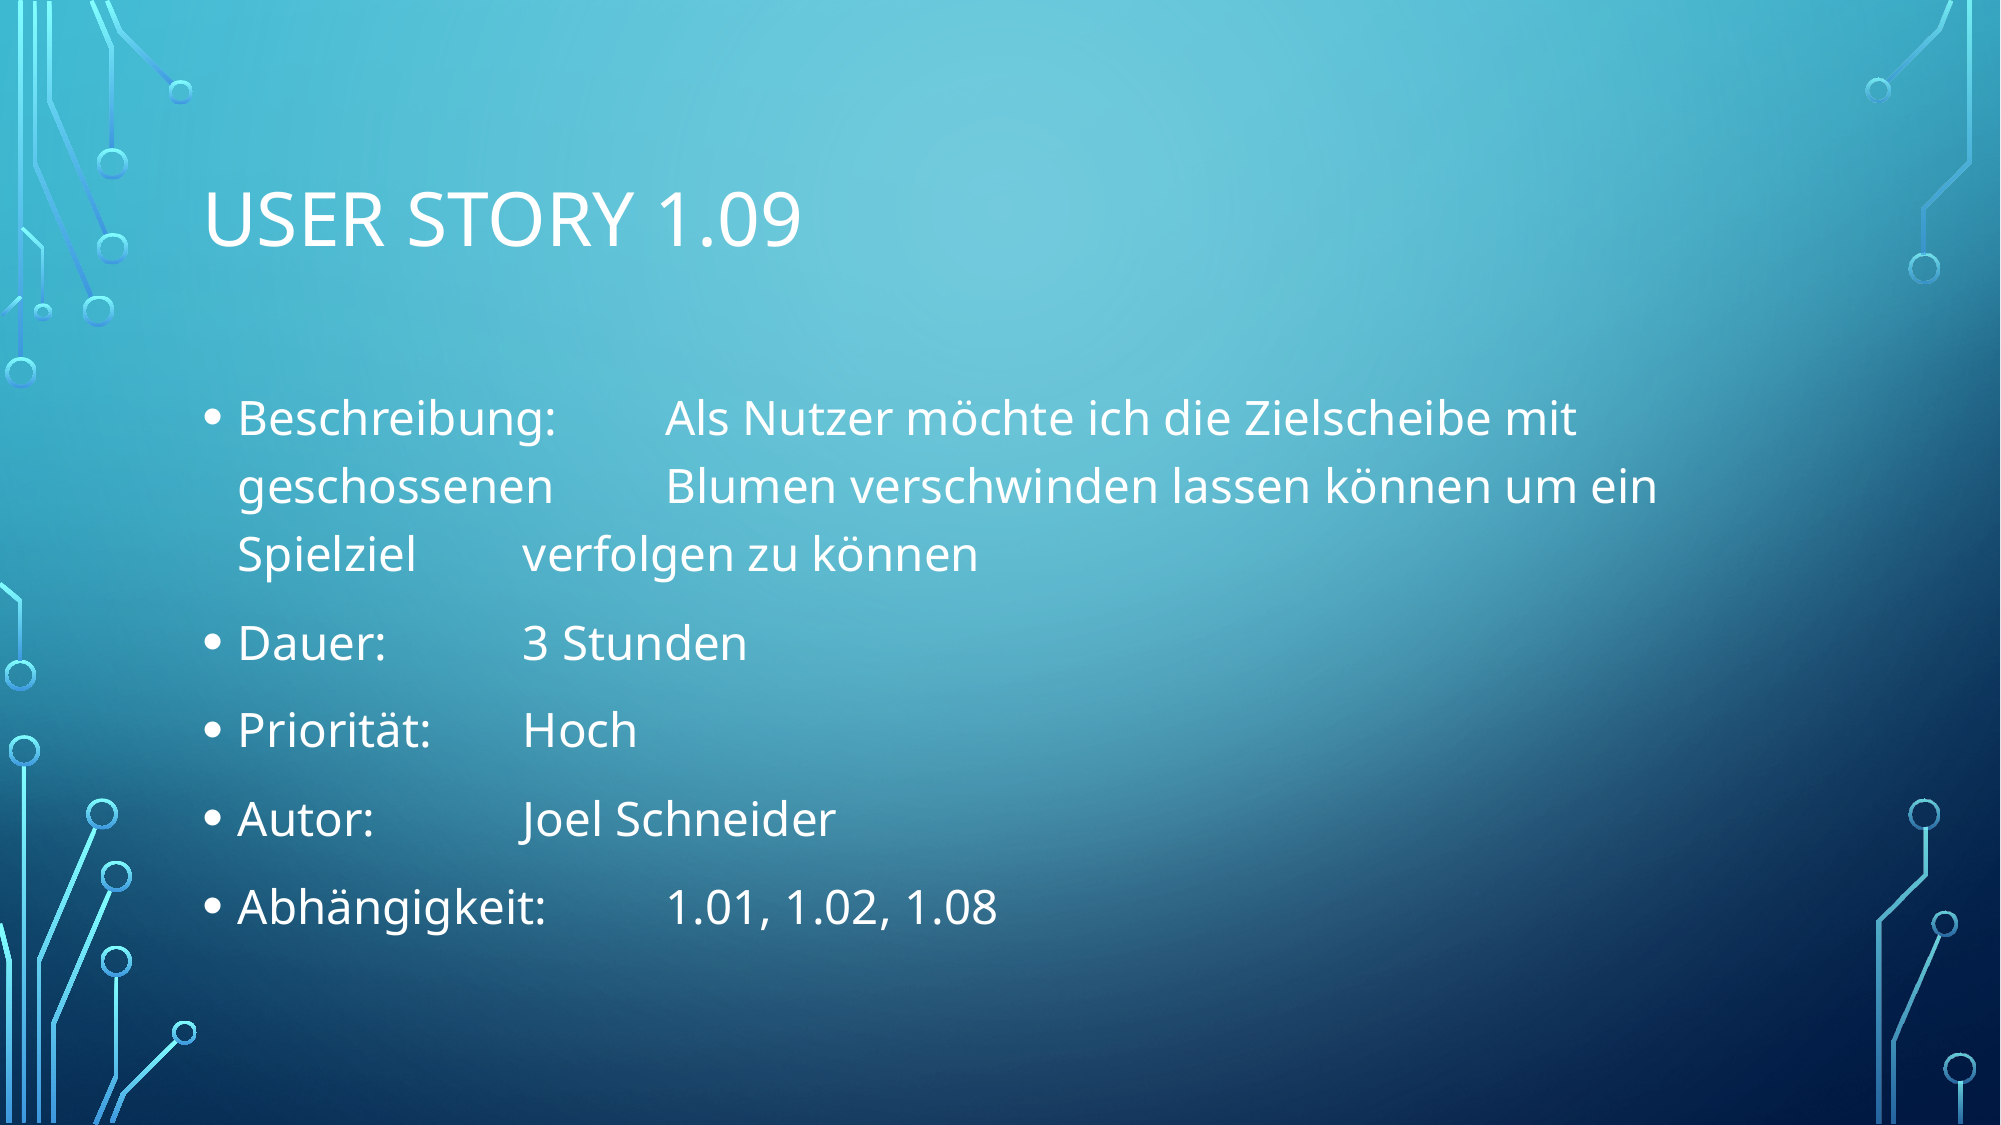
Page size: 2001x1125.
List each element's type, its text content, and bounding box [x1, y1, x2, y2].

title User story 1.09 [187, 101, 1813, 344]
list Beschreibung: Als Nutzer möchte ich die Zielscheibe mit geschossenen Blumen verschwinden lassen können um ein Spielziel verfolgen zu können Dauer: 3 Stunden Priorität: Hoch Autor: Joel Schneider Abhängigkeit: 1.01, 1.02, 1.08 [187, 369, 1813, 950]
